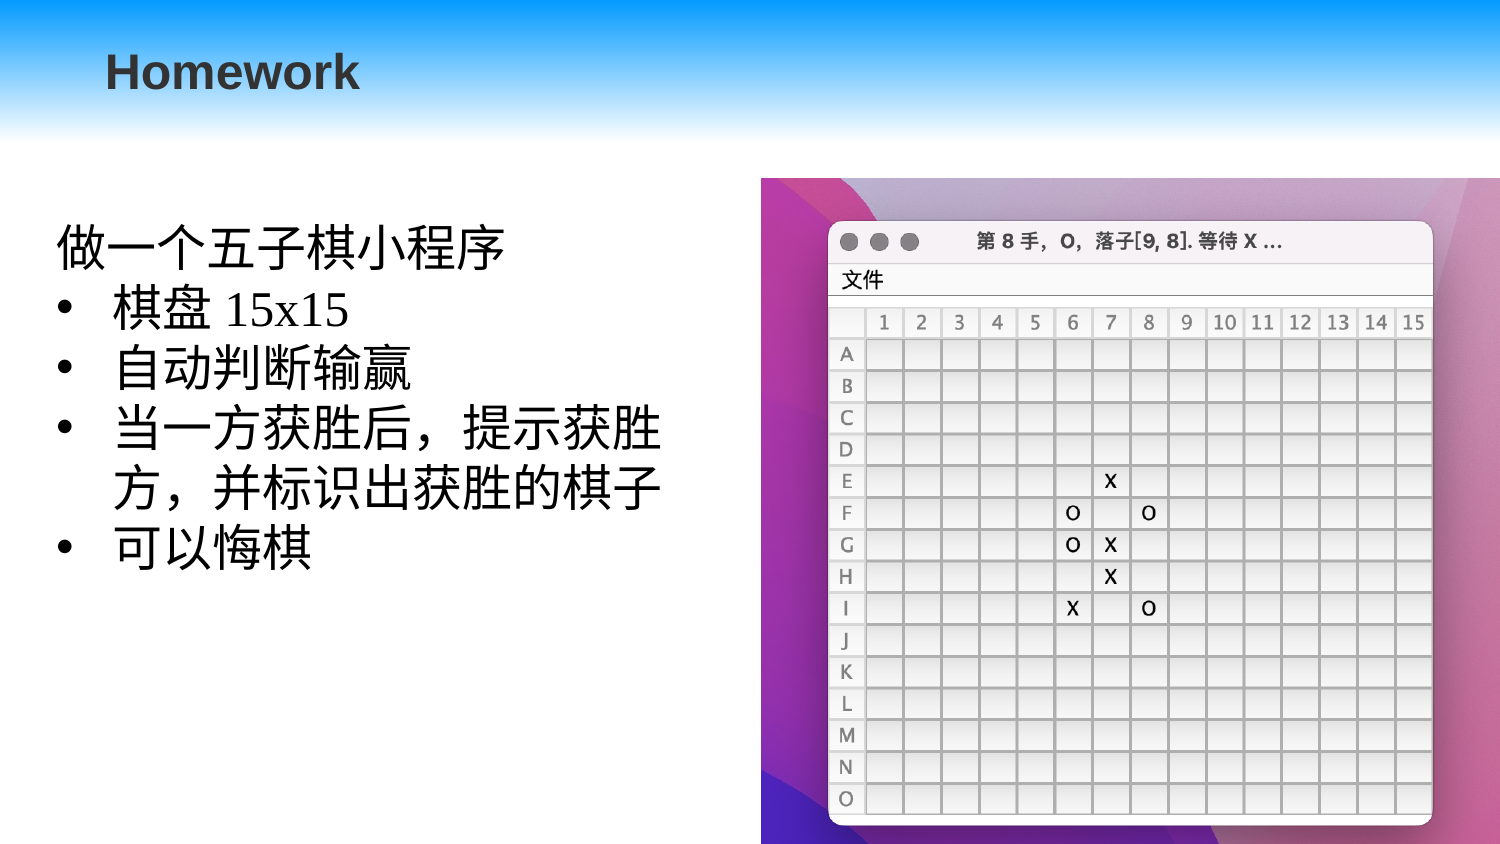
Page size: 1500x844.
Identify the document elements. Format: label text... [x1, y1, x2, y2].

picture [761, 178, 1500, 844]
text_box Homework [90, 32, 376, 107]
text_box 做一个五子棋小程序 棋盘15x15 自动判断输赢 当一方获胜后，提示获胜方，并标识出获胜的棋子 可以悔棋 [41, 209, 750, 584]
